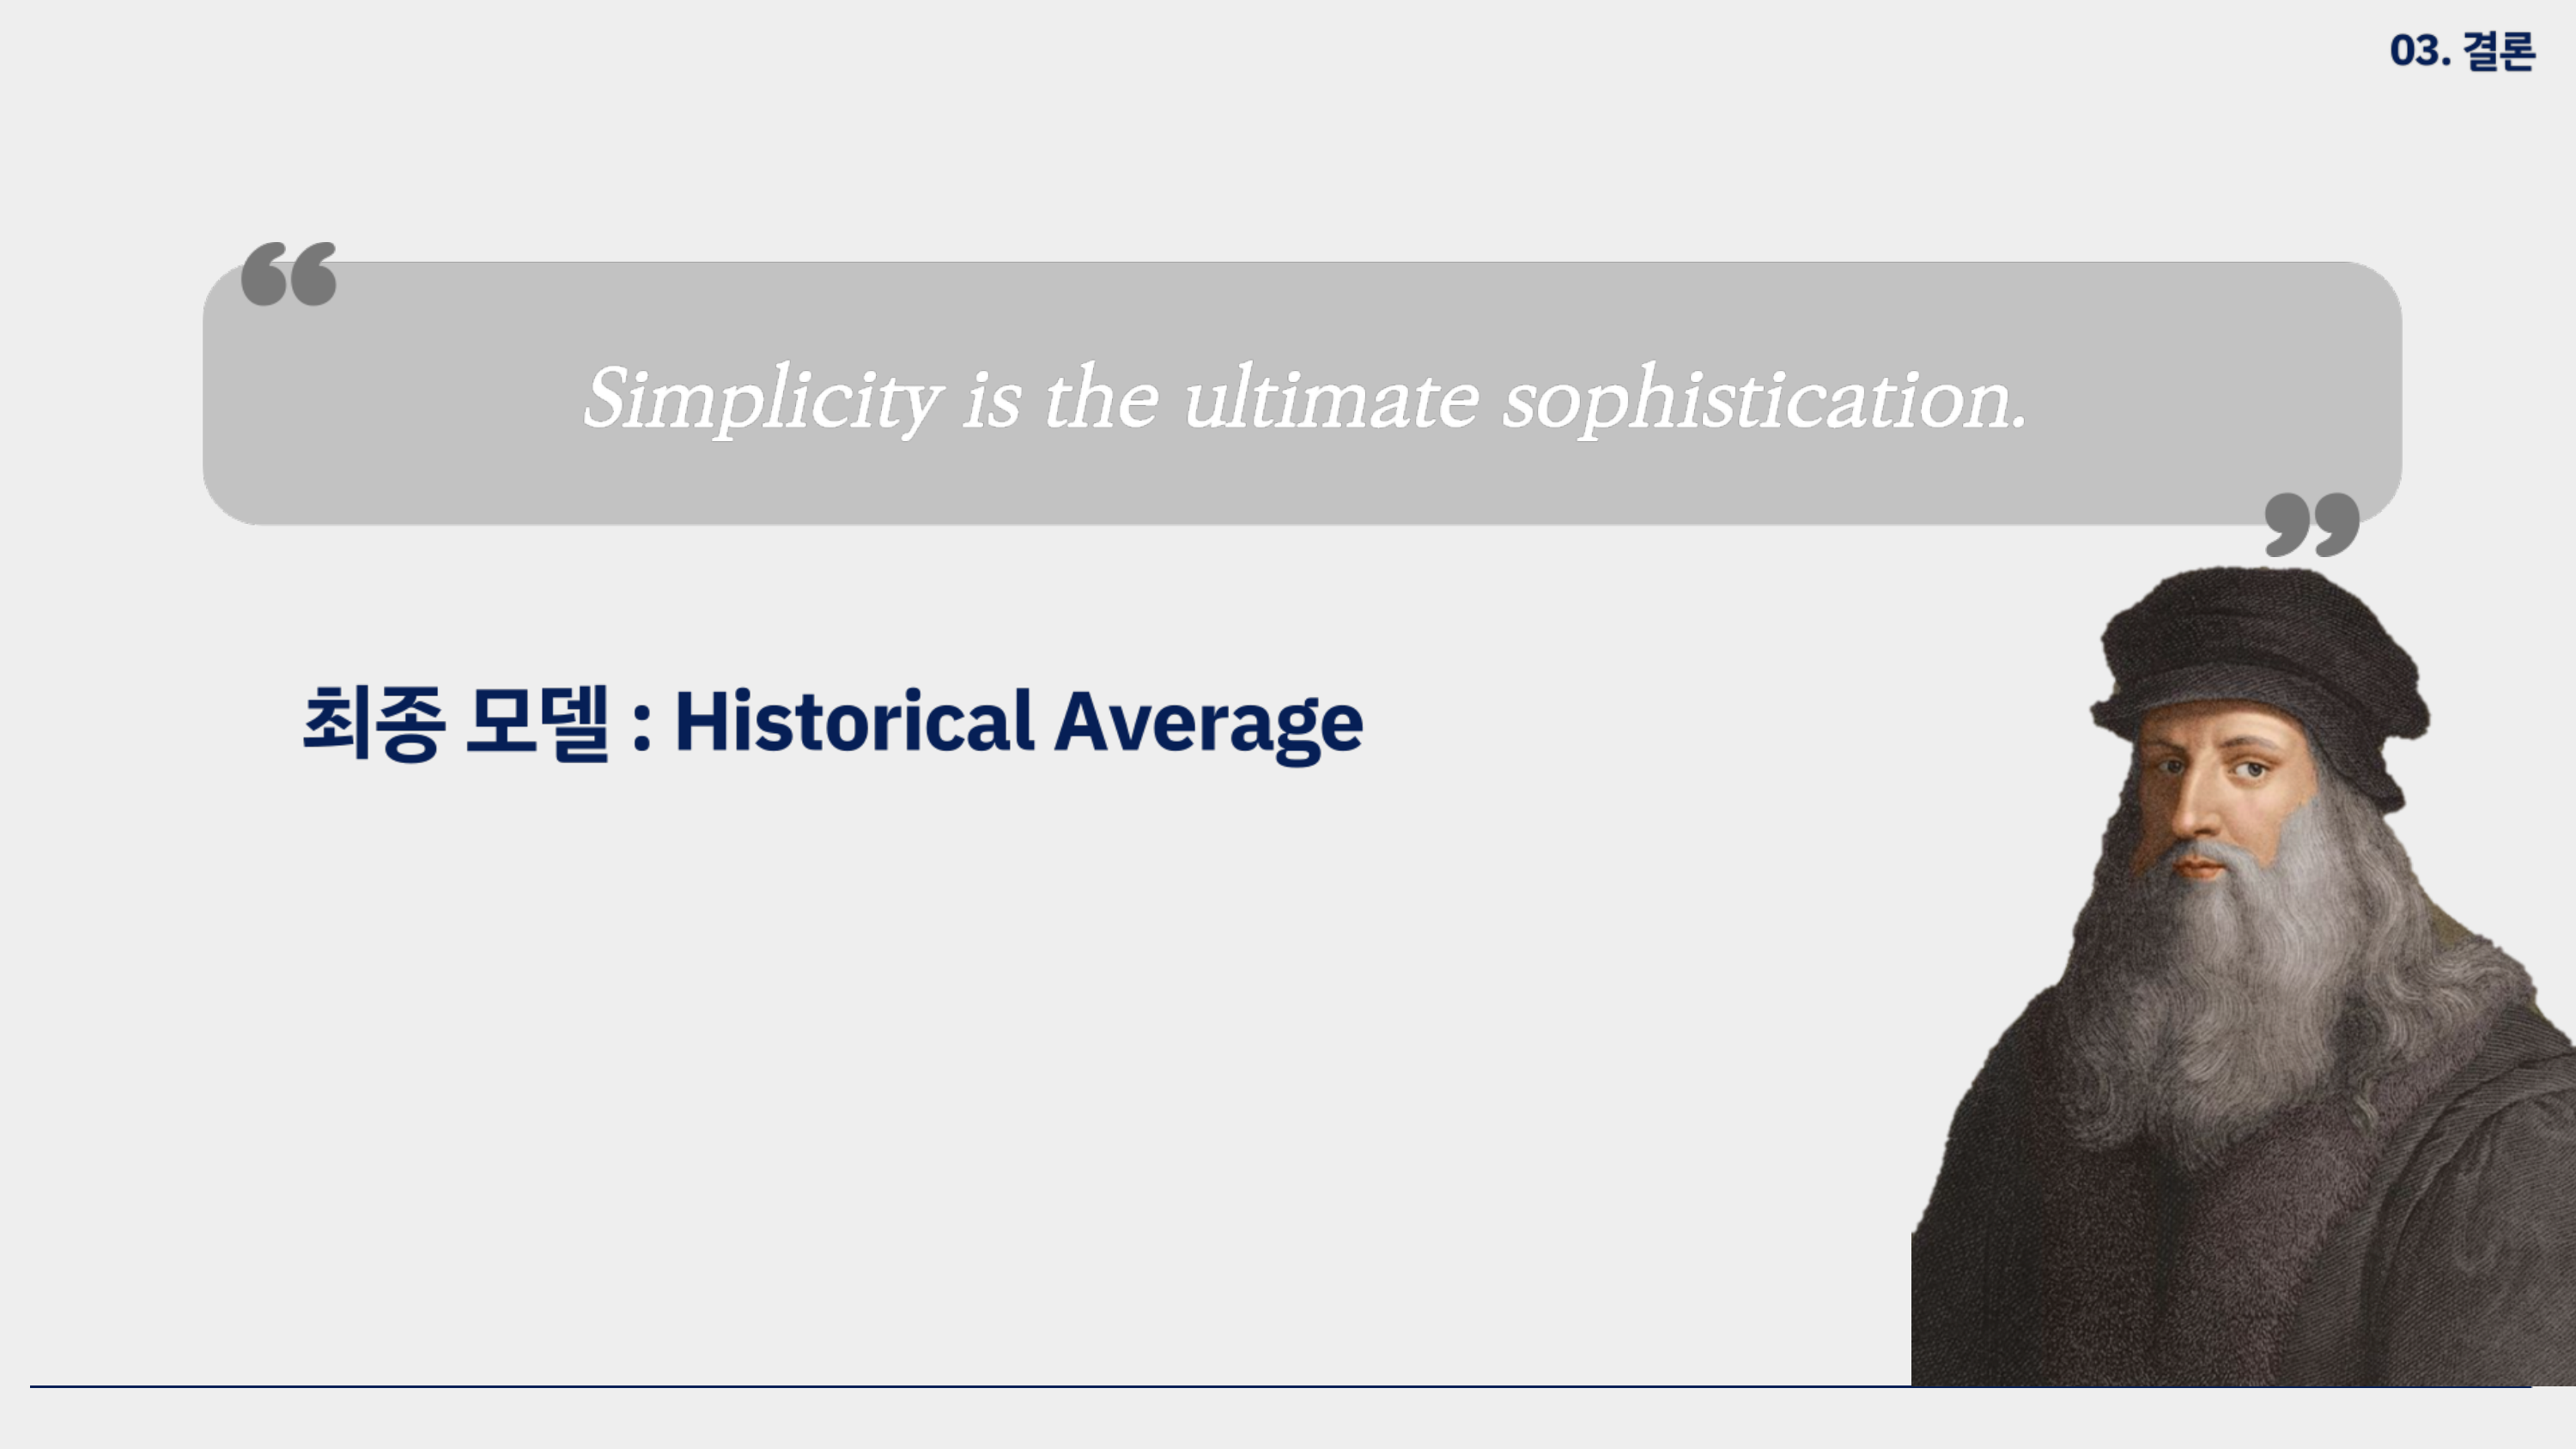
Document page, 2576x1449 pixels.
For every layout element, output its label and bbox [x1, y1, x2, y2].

text_box [1911, 556, 2576, 1386]
picture [2343, 0, 2576, 218]
picture [272, 620, 1437, 864]
text_box [203, 242, 2403, 557]
